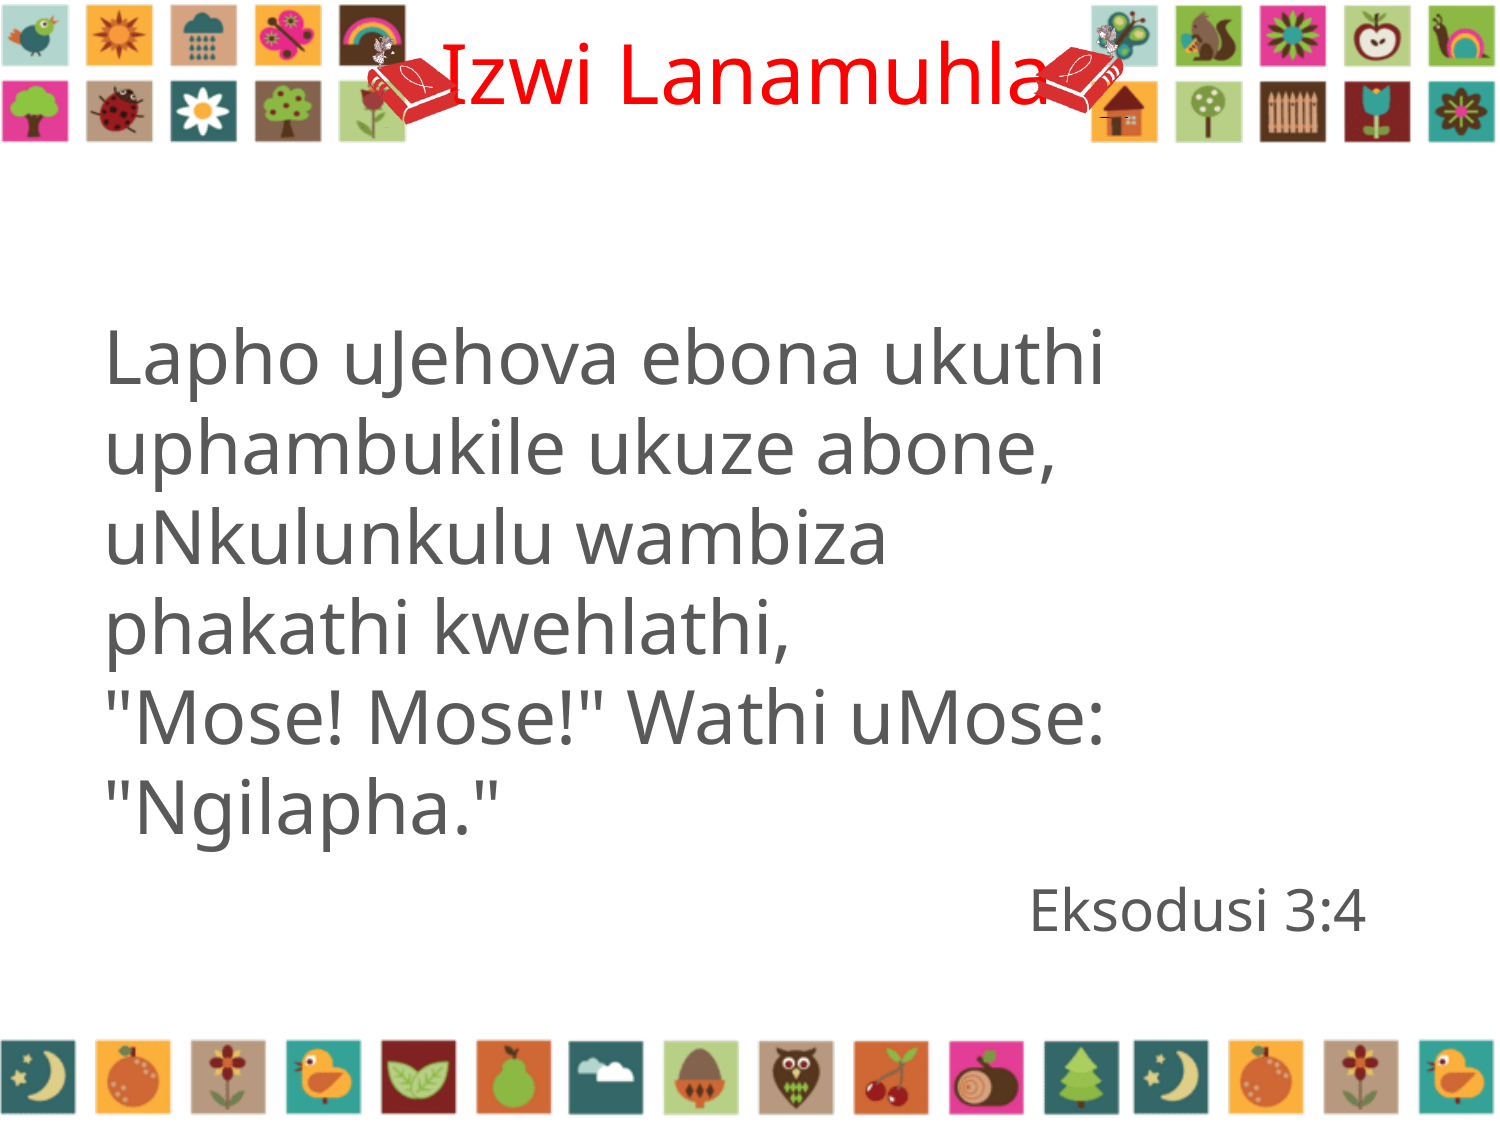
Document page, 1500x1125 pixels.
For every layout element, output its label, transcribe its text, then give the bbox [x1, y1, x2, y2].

picture [1001, 3, 1500, 150]
picture [0, 3, 492, 150]
text_box Eksodusi 3:4 [749, 865, 1382, 951]
text_box Izwi Lanamuhla [425, 13, 1077, 129]
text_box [0, 1028, 1500, 1118]
text_box Lapho uJehova ebona ukuthi uphambukile ukuze abone, uNkulunkulu wambiza phakathi kwehlathi, "Mose! Mose!" Wathi uMose: "Ngilapha." [88, 302, 1436, 948]
